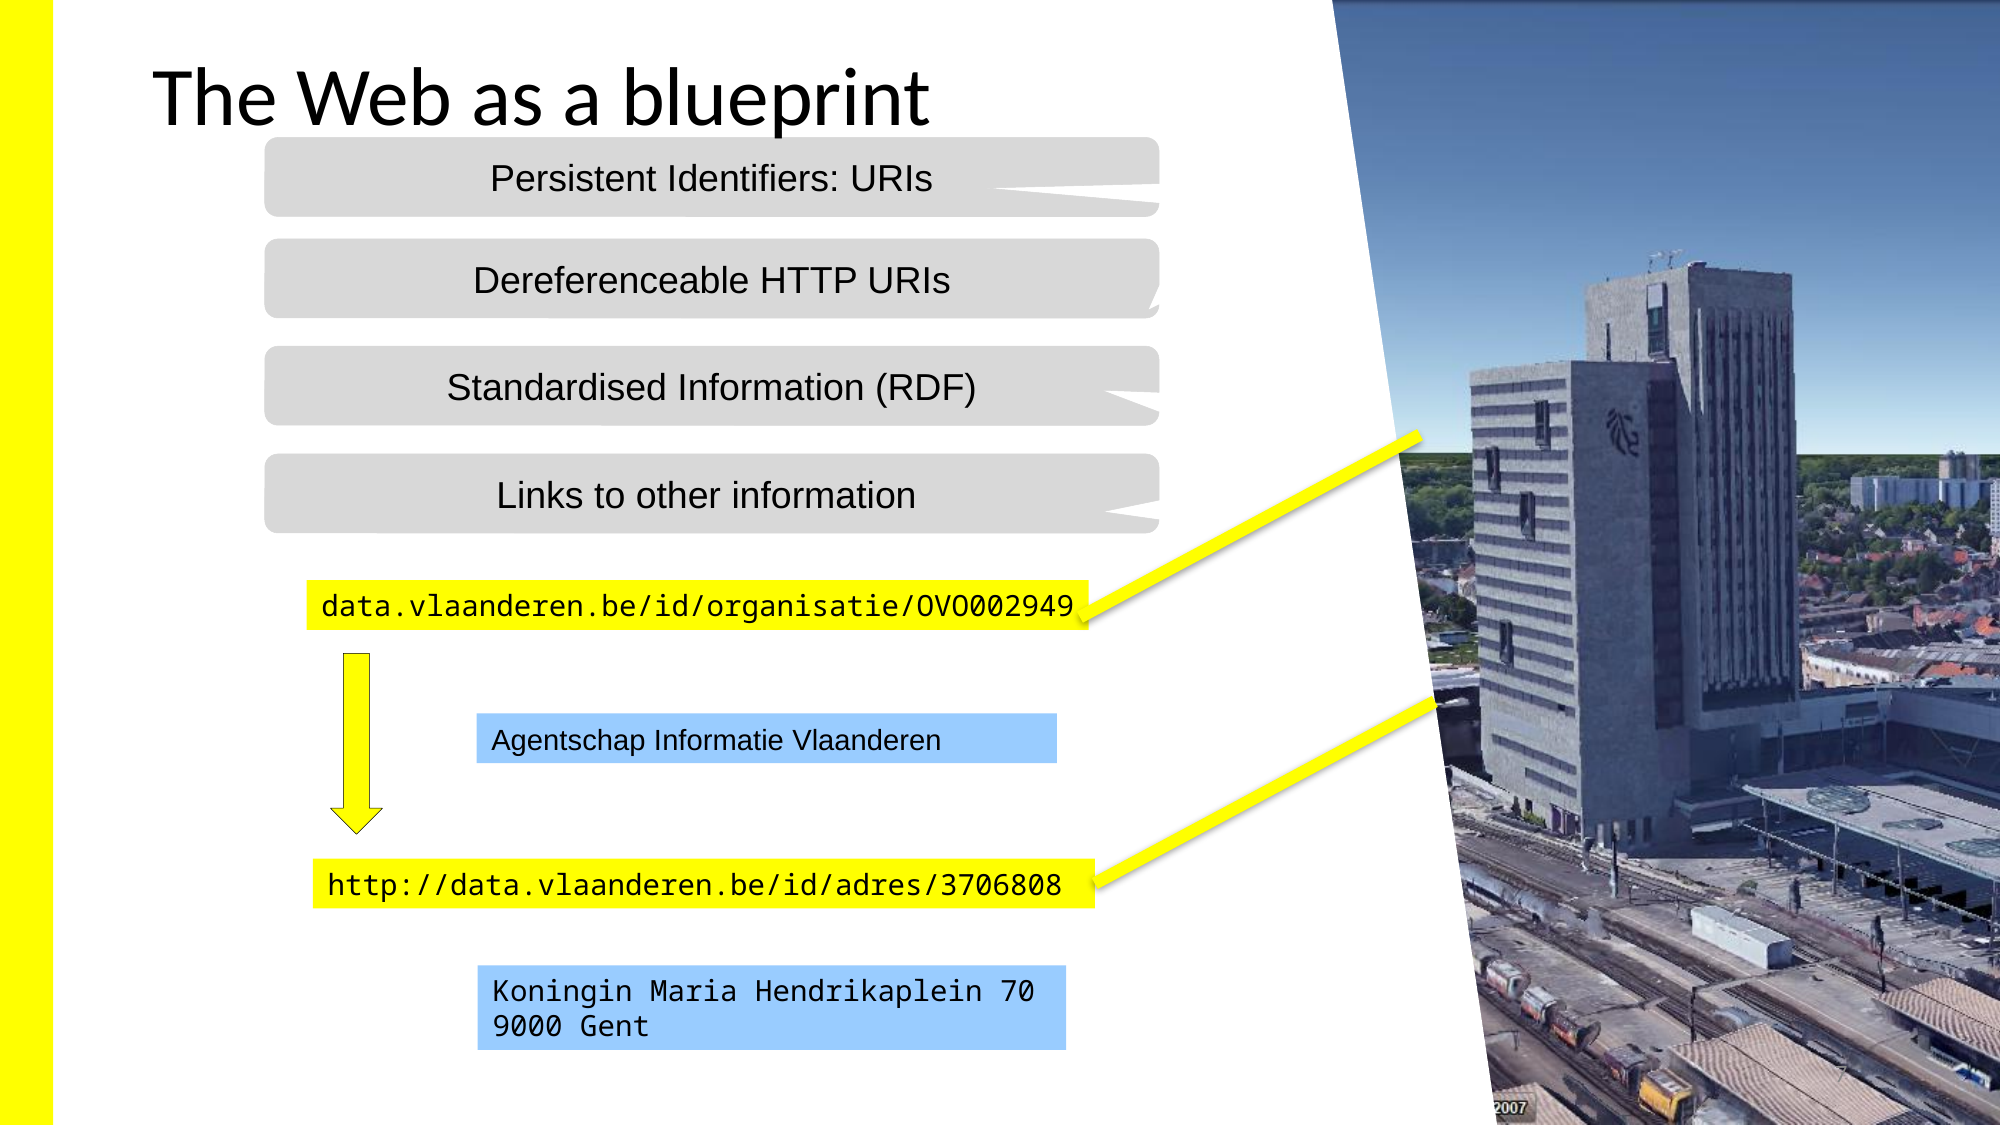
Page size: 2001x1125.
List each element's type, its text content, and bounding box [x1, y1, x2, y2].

text_box Persistent Identifiers: URIs [262, 139, 933, 219]
text_box Agentschap Informatie Vlaanderen [476, 713, 933, 764]
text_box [1094, 701, 1436, 885]
text_box Koningin Maria Hendrikaplein 70 9000 Gent [477, 965, 933, 1050]
text_box http://data.vlaanderen.be/id/adres/3706808 [312, 858, 933, 909]
text_box The Web as a blueprint [137, 34, 933, 139]
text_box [938, 0, 2000, 1125]
text_box Standardised Information (RDF) [262, 344, 933, 428]
text_box data.vlaanderen.be/id/organisatie/OVO002949 [306, 580, 933, 630]
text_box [1079, 434, 1421, 618]
text_box Links to other information [262, 451, 933, 536]
text_box Dereferenceable HTTP URIs [262, 236, 933, 321]
text_box [328, 651, 385, 837]
